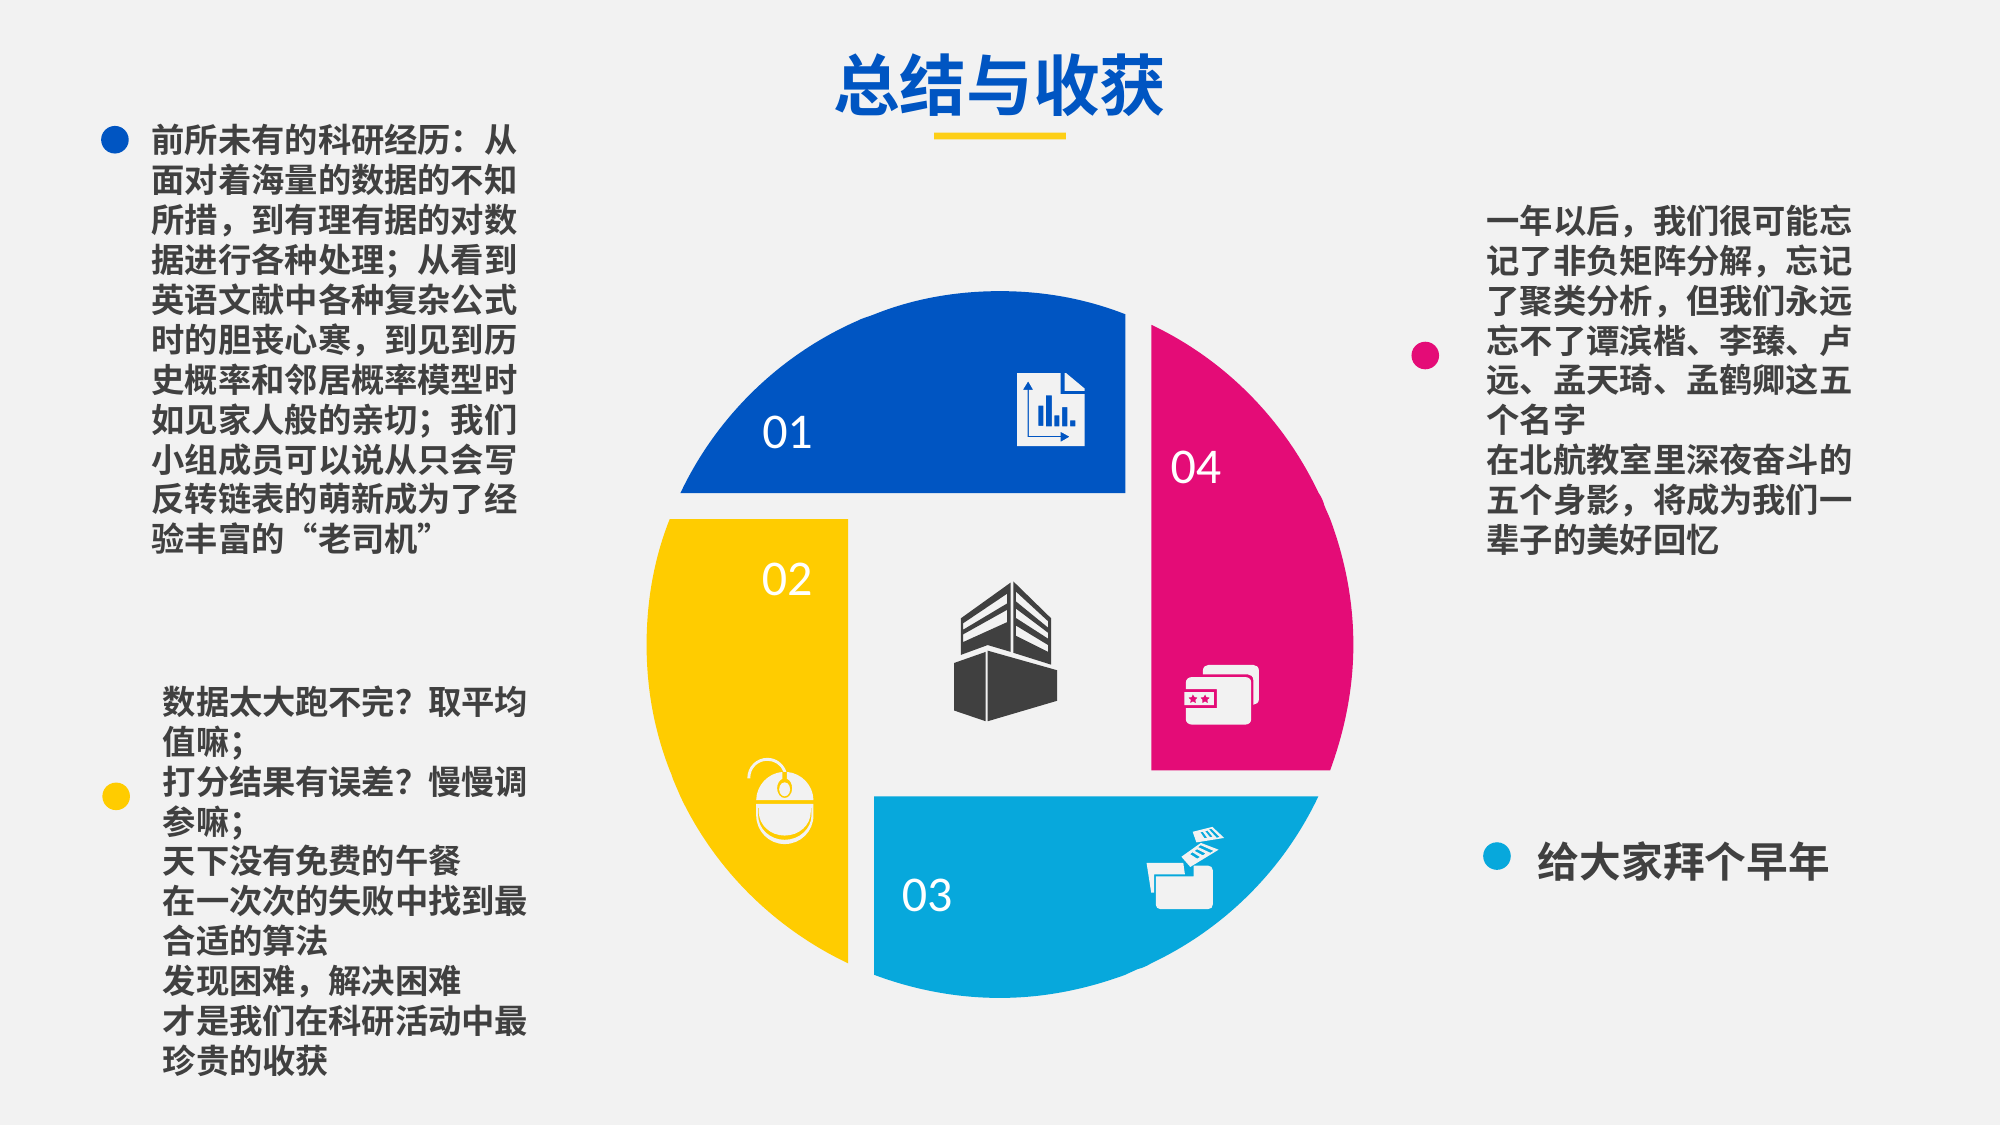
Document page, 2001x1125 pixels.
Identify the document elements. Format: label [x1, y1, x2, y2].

text_box [874, 796, 1319, 998]
text_box [1483, 828, 1951, 894]
text_box [1411, 192, 1900, 572]
text_box [680, 291, 1126, 494]
text_box [643, 519, 849, 964]
text_box [587, 20, 1413, 136]
text_box [1151, 324, 1354, 771]
text_box [101, 111, 565, 572]
text_box [102, 673, 576, 1093]
text_box [954, 581, 1058, 722]
